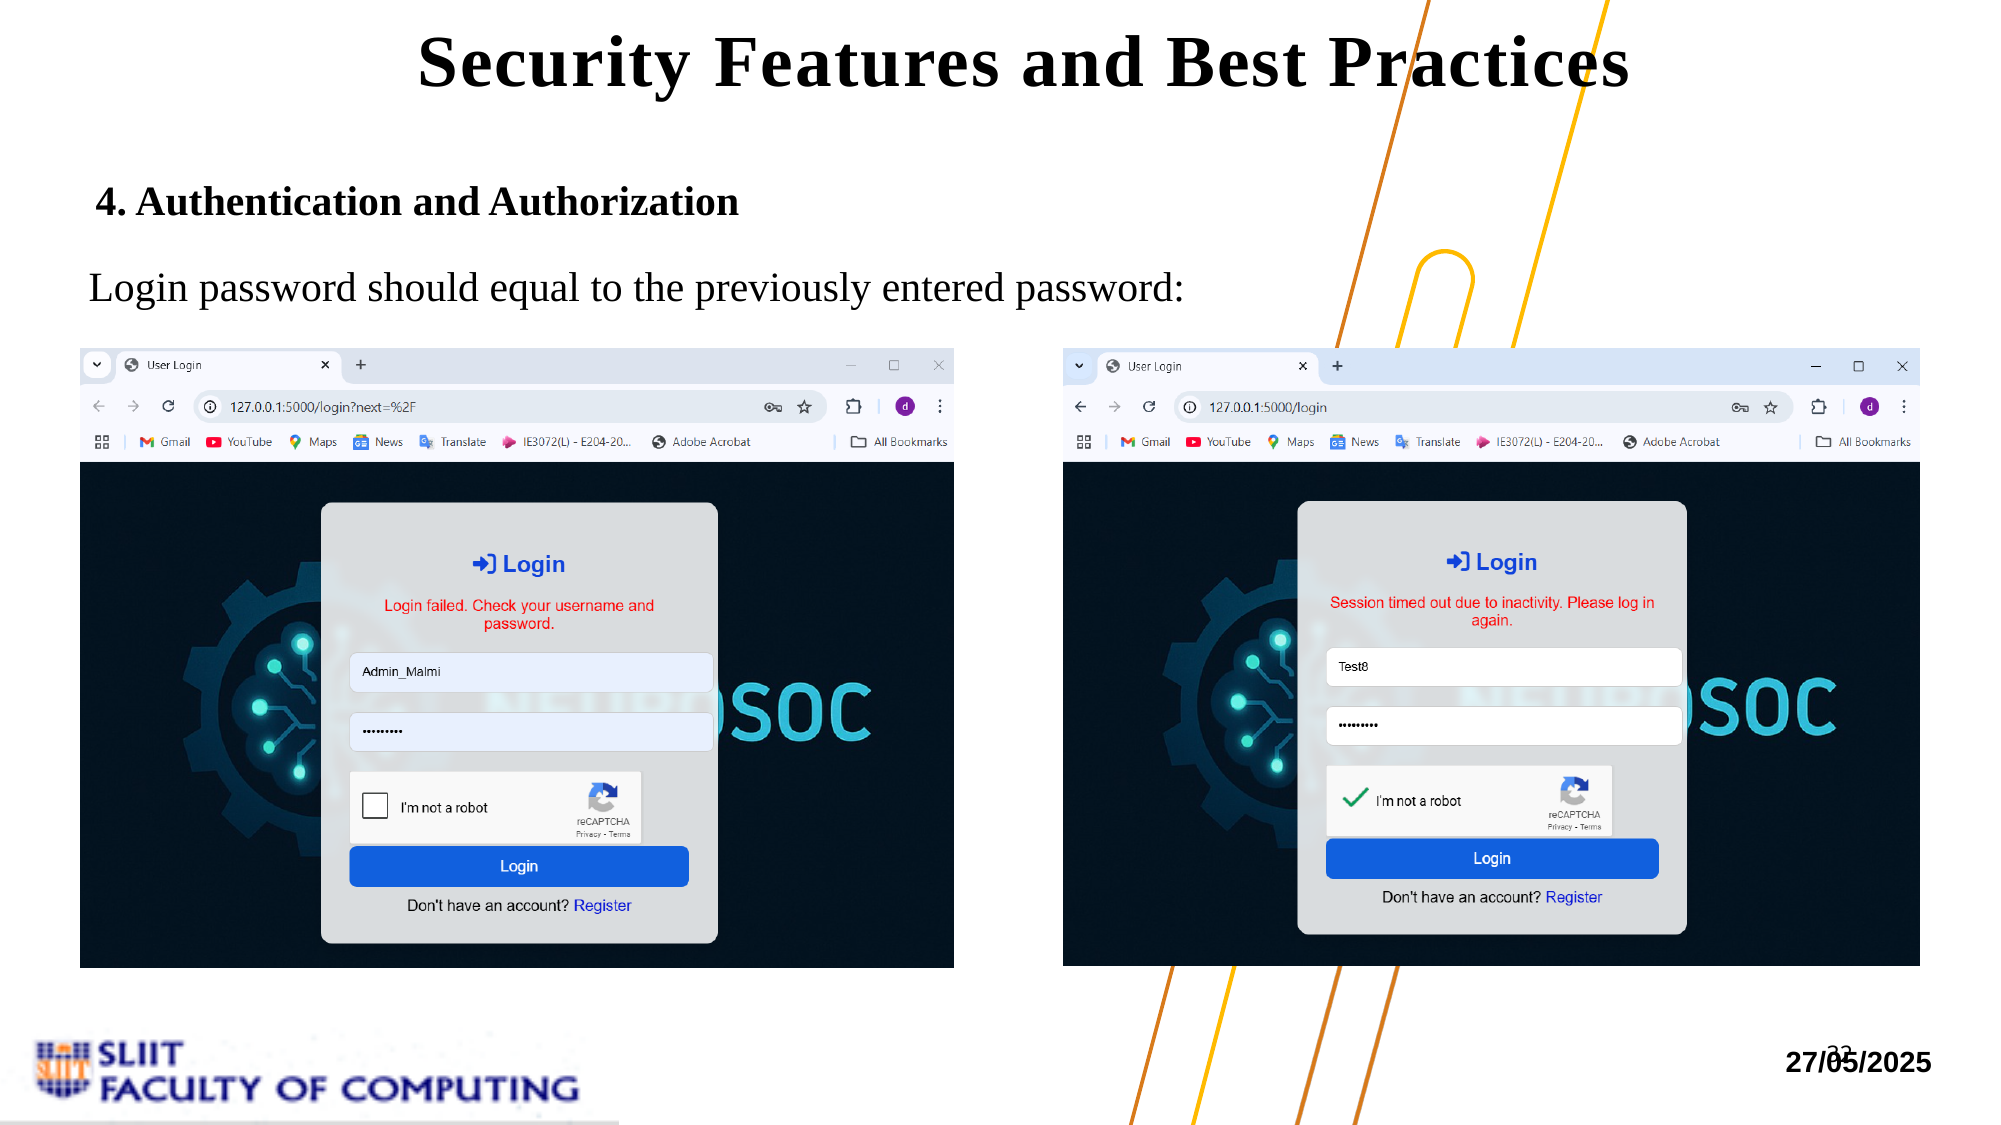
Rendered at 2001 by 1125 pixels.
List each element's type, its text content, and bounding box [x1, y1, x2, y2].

text_box [1220, 974, 1235, 1010]
text_box [1511, 189, 1559, 345]
text_box Login password should equal to the previously entered password: [73, 227, 1347, 318]
text_box [1601, 0, 1611, 15]
picture [1062, 348, 1920, 1014]
title Security Features and Best Practices [402, 15, 1830, 189]
text_box [1395, 249, 1475, 345]
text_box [0, 1014, 2000, 1125]
picture [80, 348, 954, 969]
text_box 4. Authentication and Authorization [80, 141, 1174, 227]
